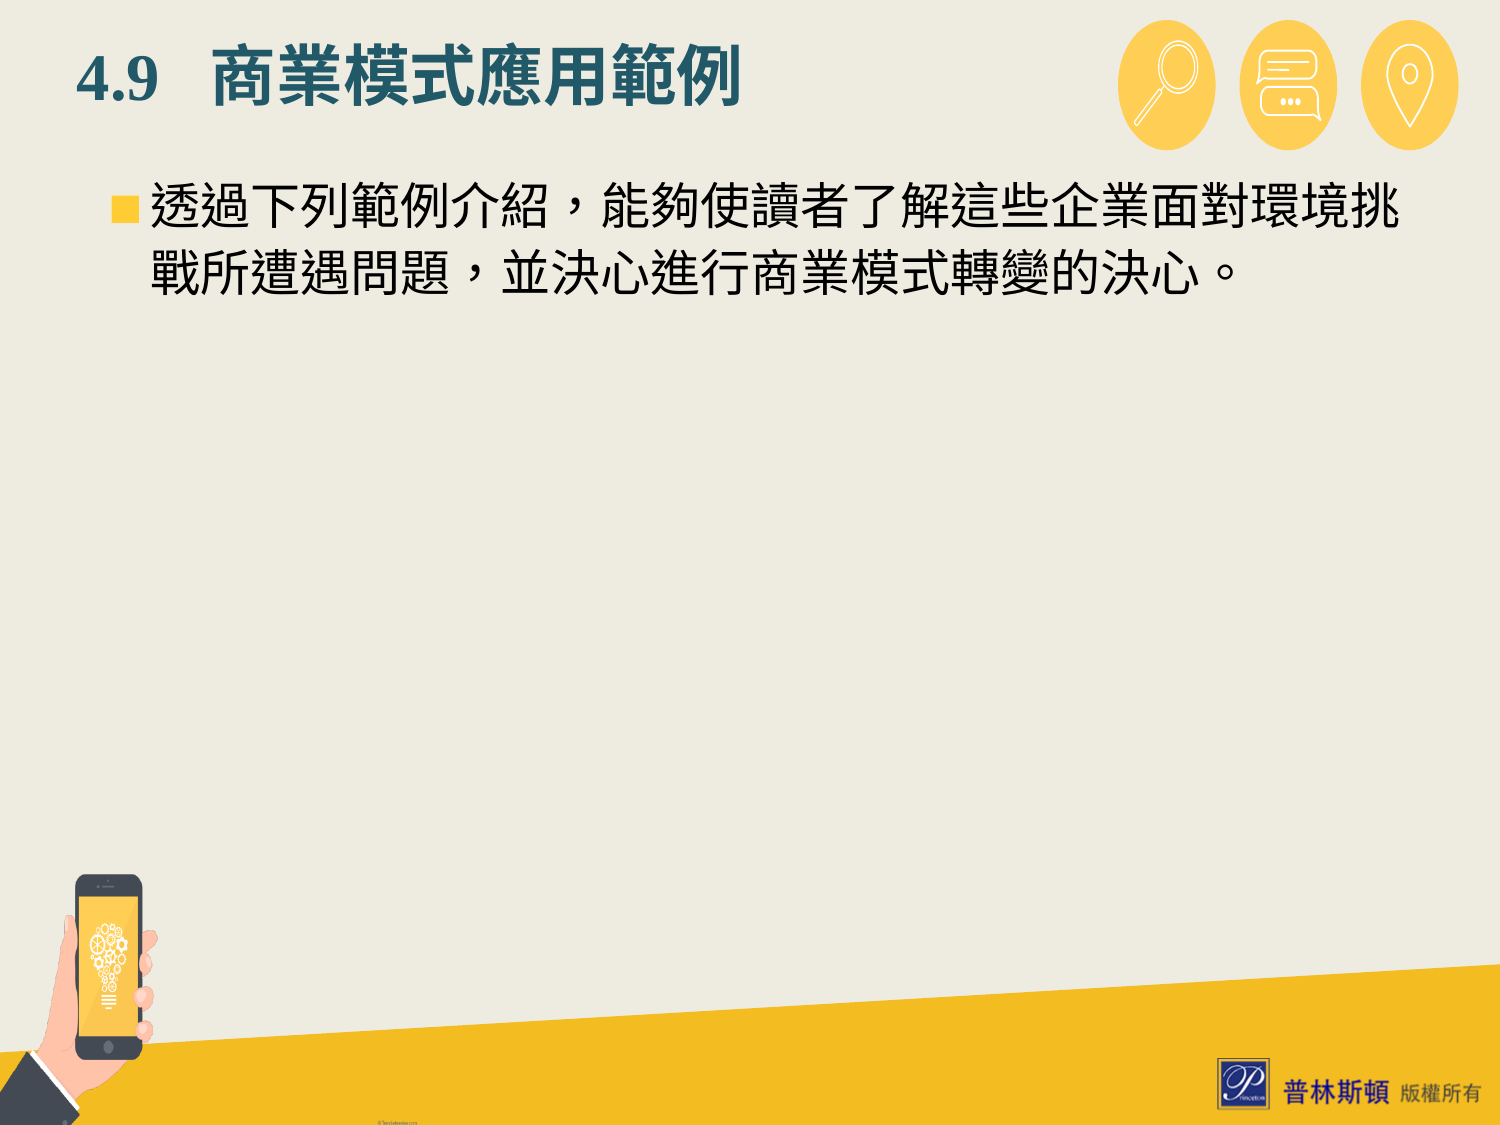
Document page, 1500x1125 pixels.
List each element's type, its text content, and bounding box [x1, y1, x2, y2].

picture [1217, 1058, 1500, 1125]
picture [0, 811, 420, 1125]
picture [103, 187, 139, 223]
title 4.9 商業模式應用範例 [76, 19, 1459, 114]
list 透過下列範例介紹，能夠使讀者了解這些企業面對環境挑戰所遭遇問題，並決心進行商業模式轉變的決心。 [76, 160, 1459, 1059]
